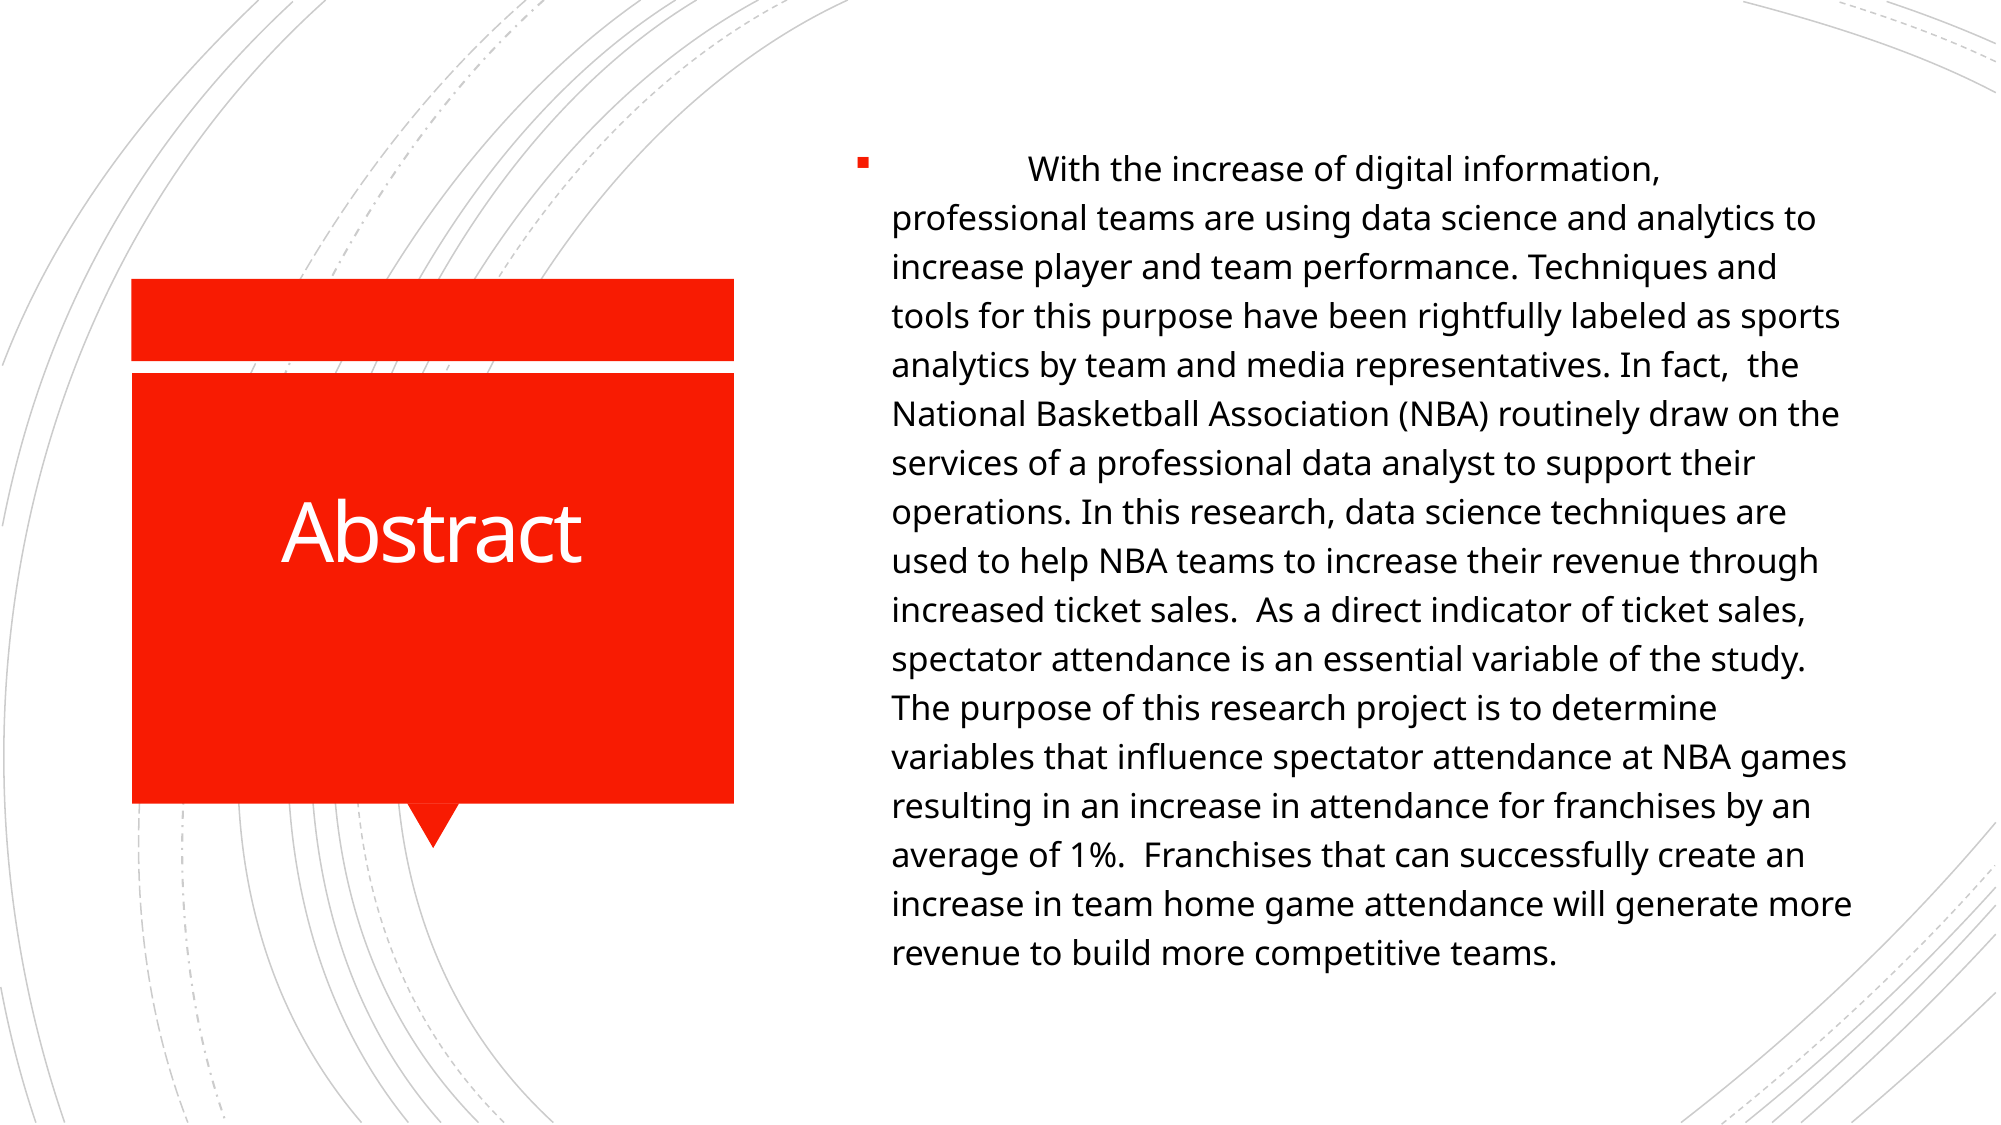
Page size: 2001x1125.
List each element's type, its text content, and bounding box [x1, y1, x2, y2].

list With the increase of digital information, professional teams are using data science and analytics to increase player and team performance. Techniques and tools for this purpose have been rightfully labeled as sports analytics by team and media representatives. In fact, the National Basketball Association (NBA) routinely draw on the services of a professional data analyst to support their operations. In this research, data science techniques are used to help NBA teams to increase their revenue through increased ticket sales. As a direct indicator of ticket sales, spectator attendance is an essential variable of the study. The purpose of this research project is to determine variables that influence spectator attendance at NBA games resulting in an increase in attendance for franchises by an average of 1%. Franchises that can successfully create an increase in team home game attendance will generate more revenue to build more competitive teams. [839, 131, 1871, 993]
title Abstract [145, 385, 720, 789]
